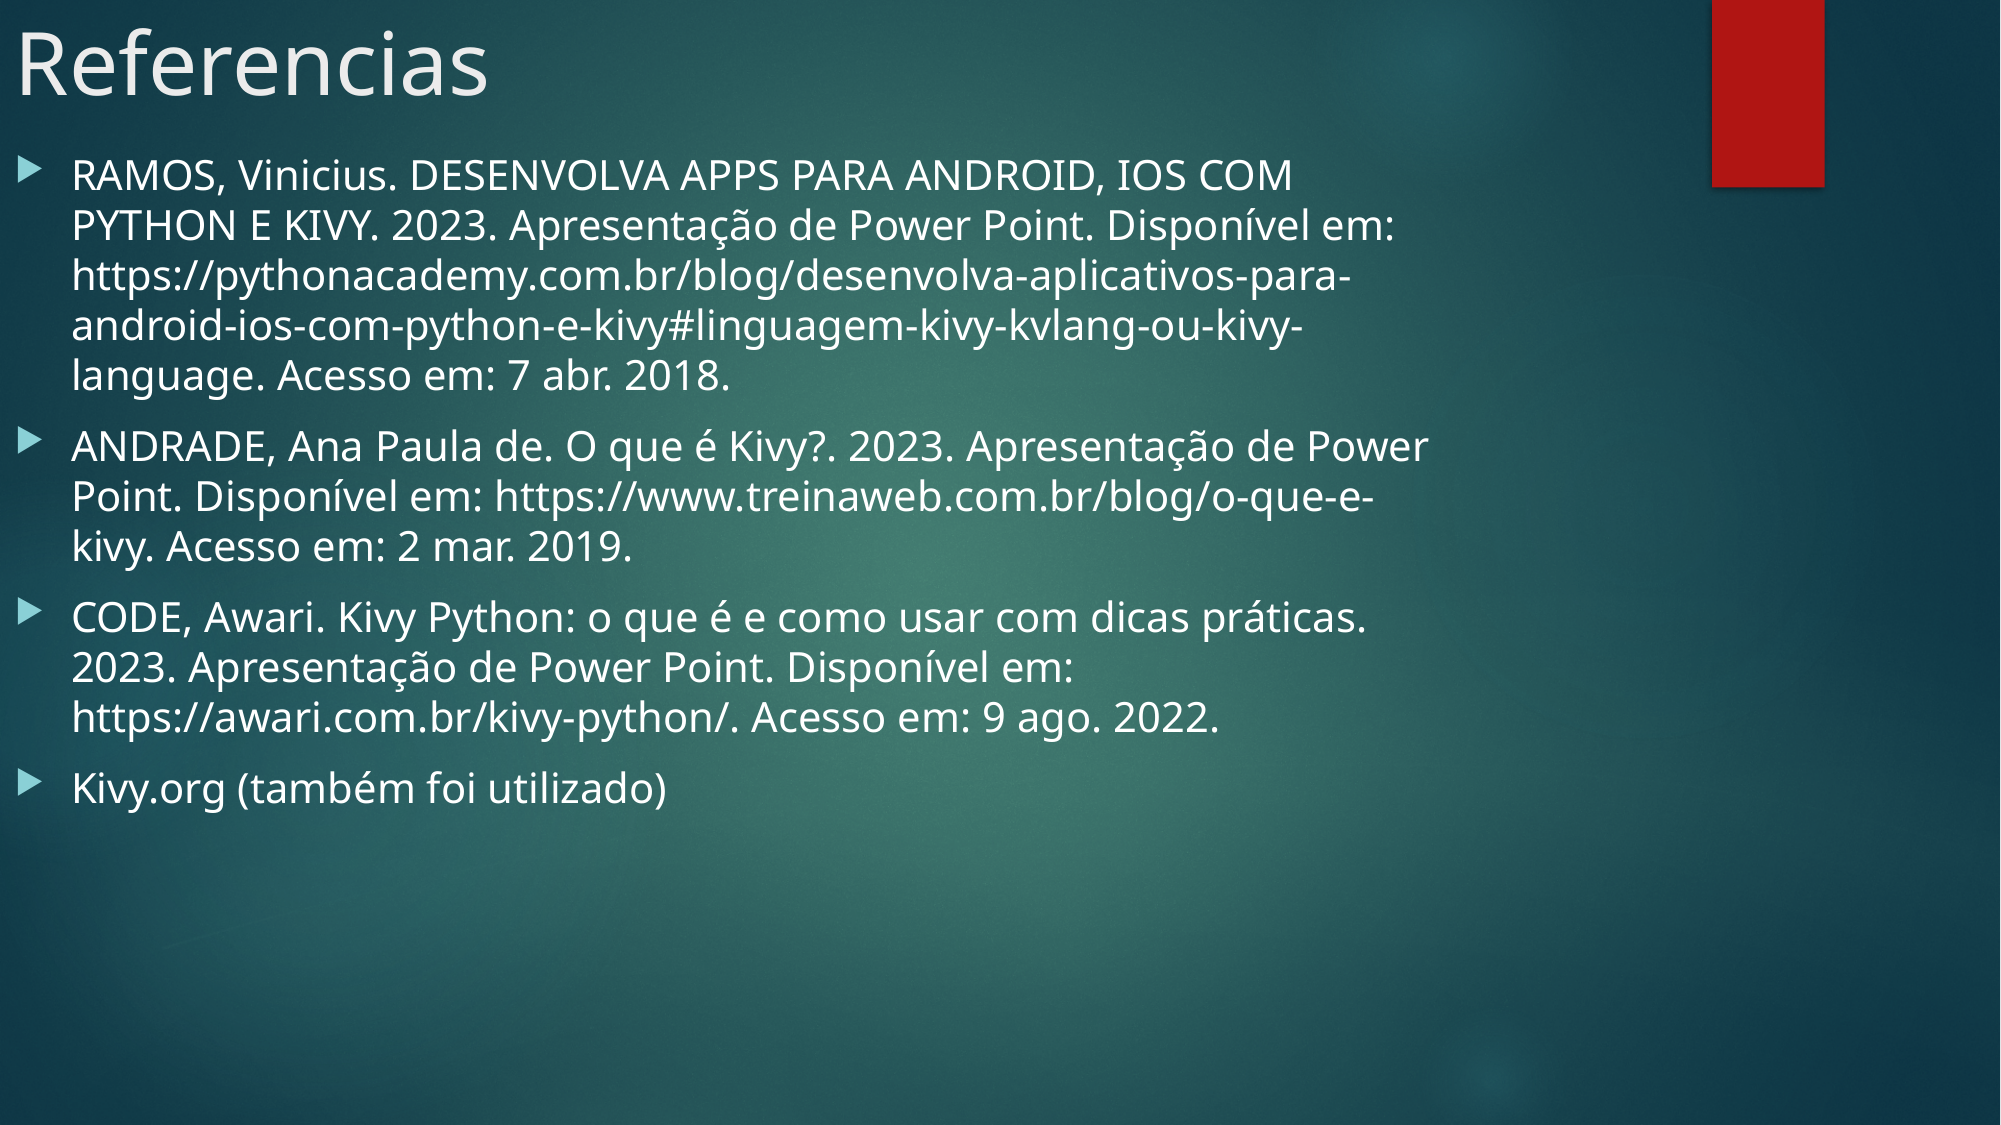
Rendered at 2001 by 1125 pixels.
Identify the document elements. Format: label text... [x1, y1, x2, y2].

title Referencias [0, 0, 1543, 230]
picture [0, 0, 2001, 1125]
list RAMOS, Vinicius. DESENVOLVA APPS PARA ANDROID, IOS COM PYTHON E KIVY. 2023. Apresentação de Power Point. Disponível em: https://pythonacademy.com.br/blog/desenvolva-aplicativos-para-android-ios-com-python-e-kivy#linguagem-kivy-kvlang-ou-kivy-language. Acesso em: 7 abr. 2018. ANDRADE, Ana Paula de. O que é Kivy?. 2023. Apresentação de Power Point. Disponível em: https://www.treinaweb.com.br/blog/o-que-e-kivy. Acesso em: 2 mar. 2019. CODE, Awari. Kivy Python: o que é e como usar com dicas práticas. 2023. Apresentação de Power Point. Disponível em: https://awari.com.br/kivy-python/. Acesso em: 9 ago. 2022. Kivy.org (também foi utilizado) [0, 141, 1468, 986]
